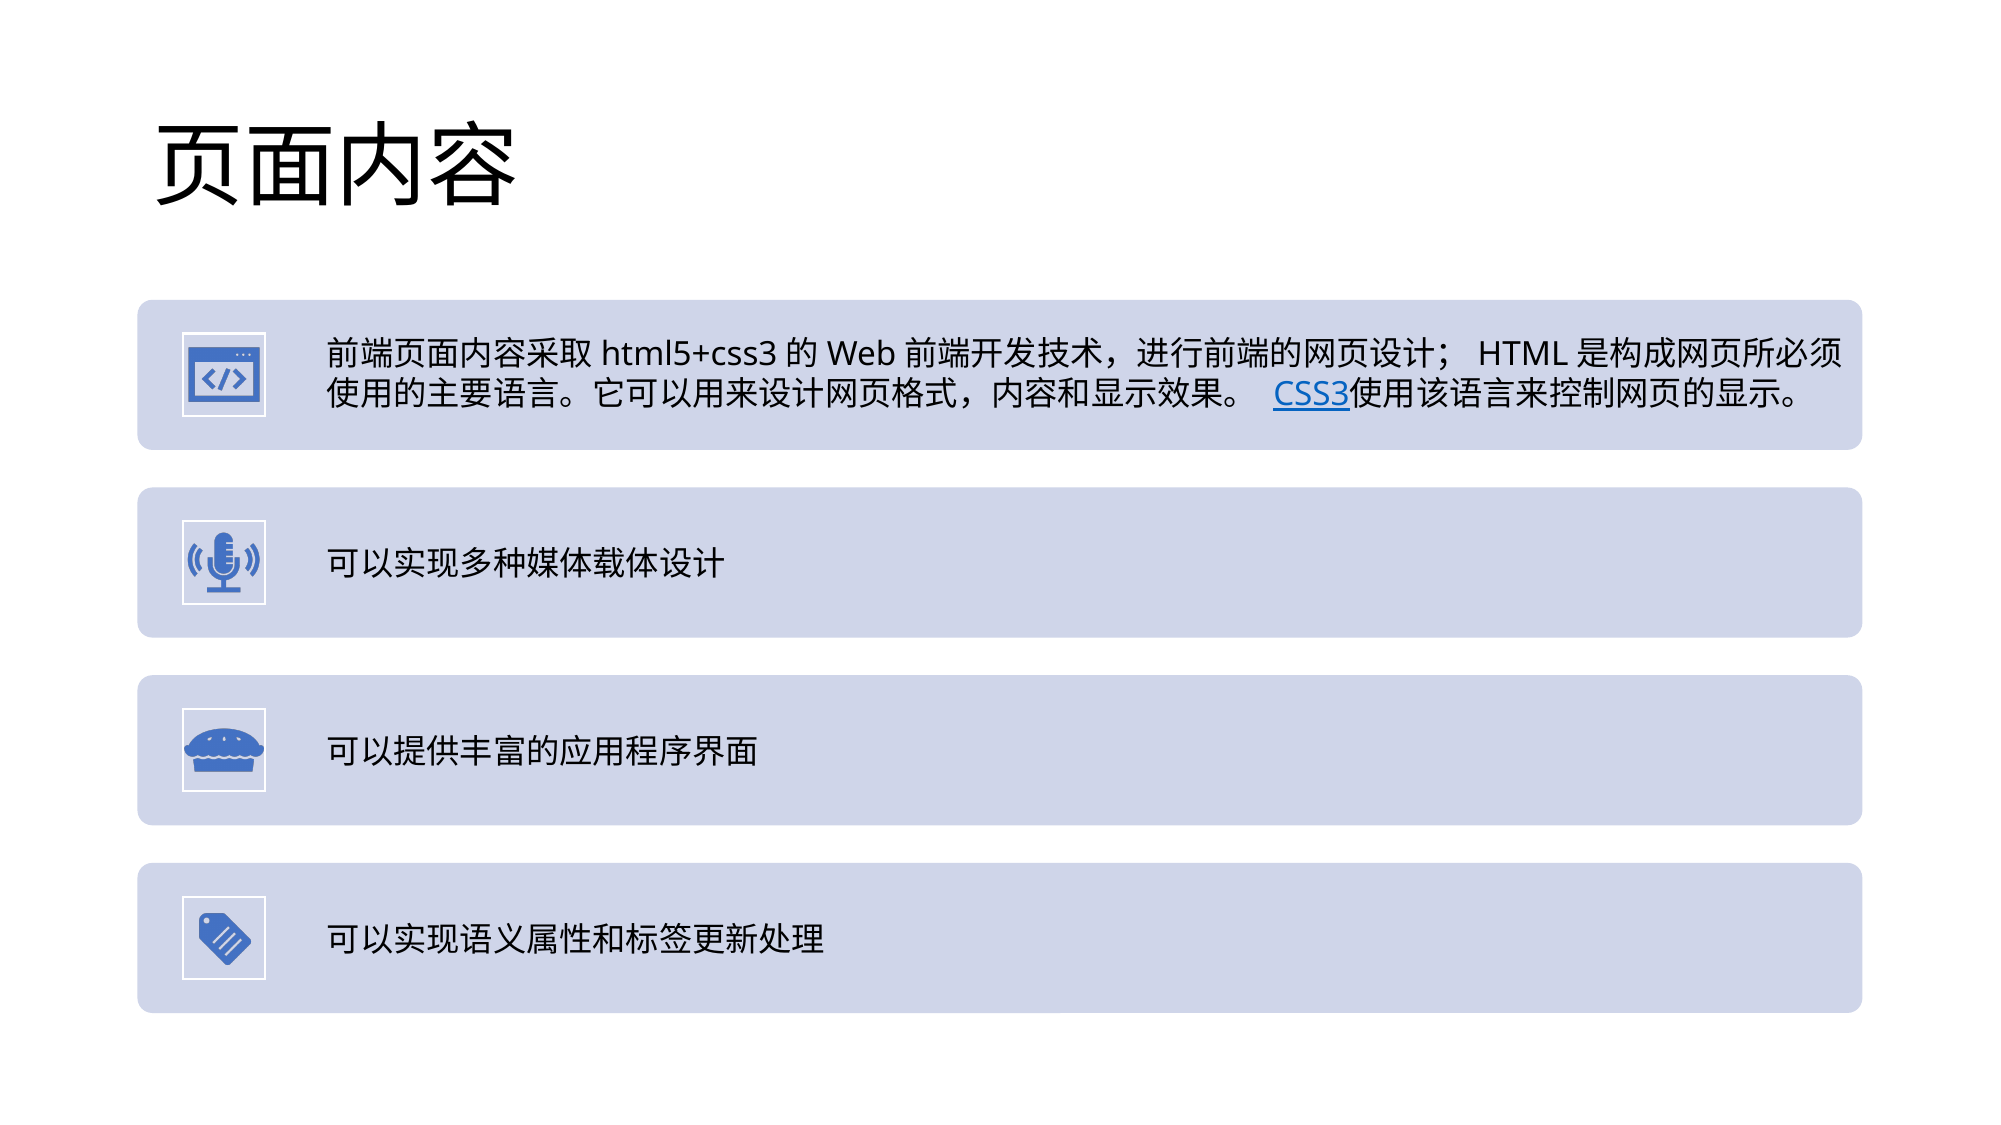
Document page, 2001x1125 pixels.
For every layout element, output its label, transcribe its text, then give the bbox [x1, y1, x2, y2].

title 页面内容 [137, 59, 1863, 278]
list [137, 299, 1863, 1014]
